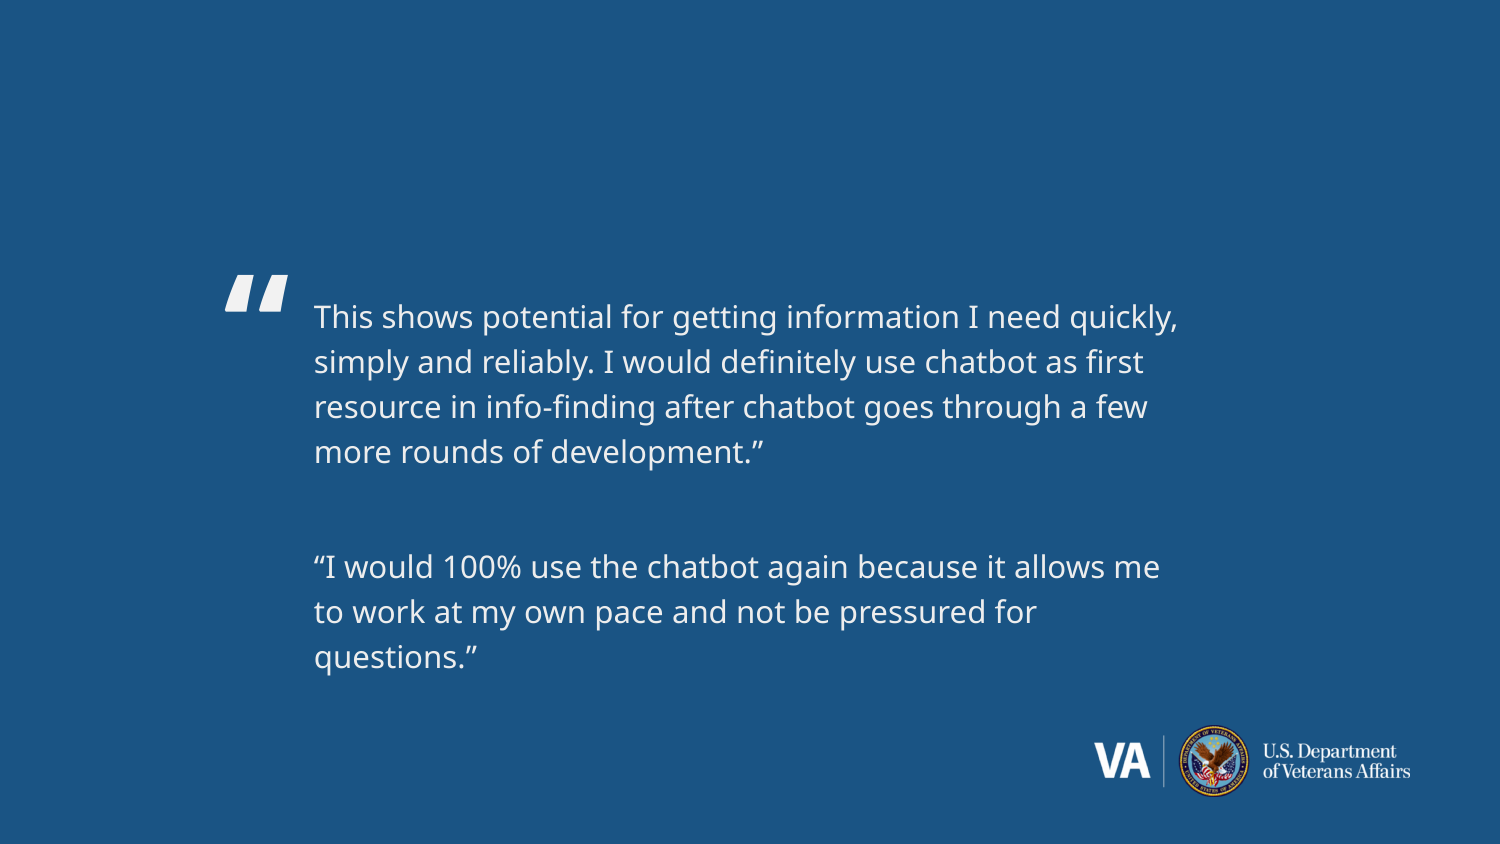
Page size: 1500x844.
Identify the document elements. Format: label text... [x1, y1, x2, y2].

title “ [217, 226, 321, 335]
picture [1094, 725, 1410, 797]
list This shows potential for getting information I need quickly, simply and reliably. I would definitely use chatbot as first resource in info-finding after chatbot goes through a few more rounds of development.” “I would 100% use the chatbot again because it allows me to work at my own pace and not be pressured for questions.” [308, 284, 1192, 401]
